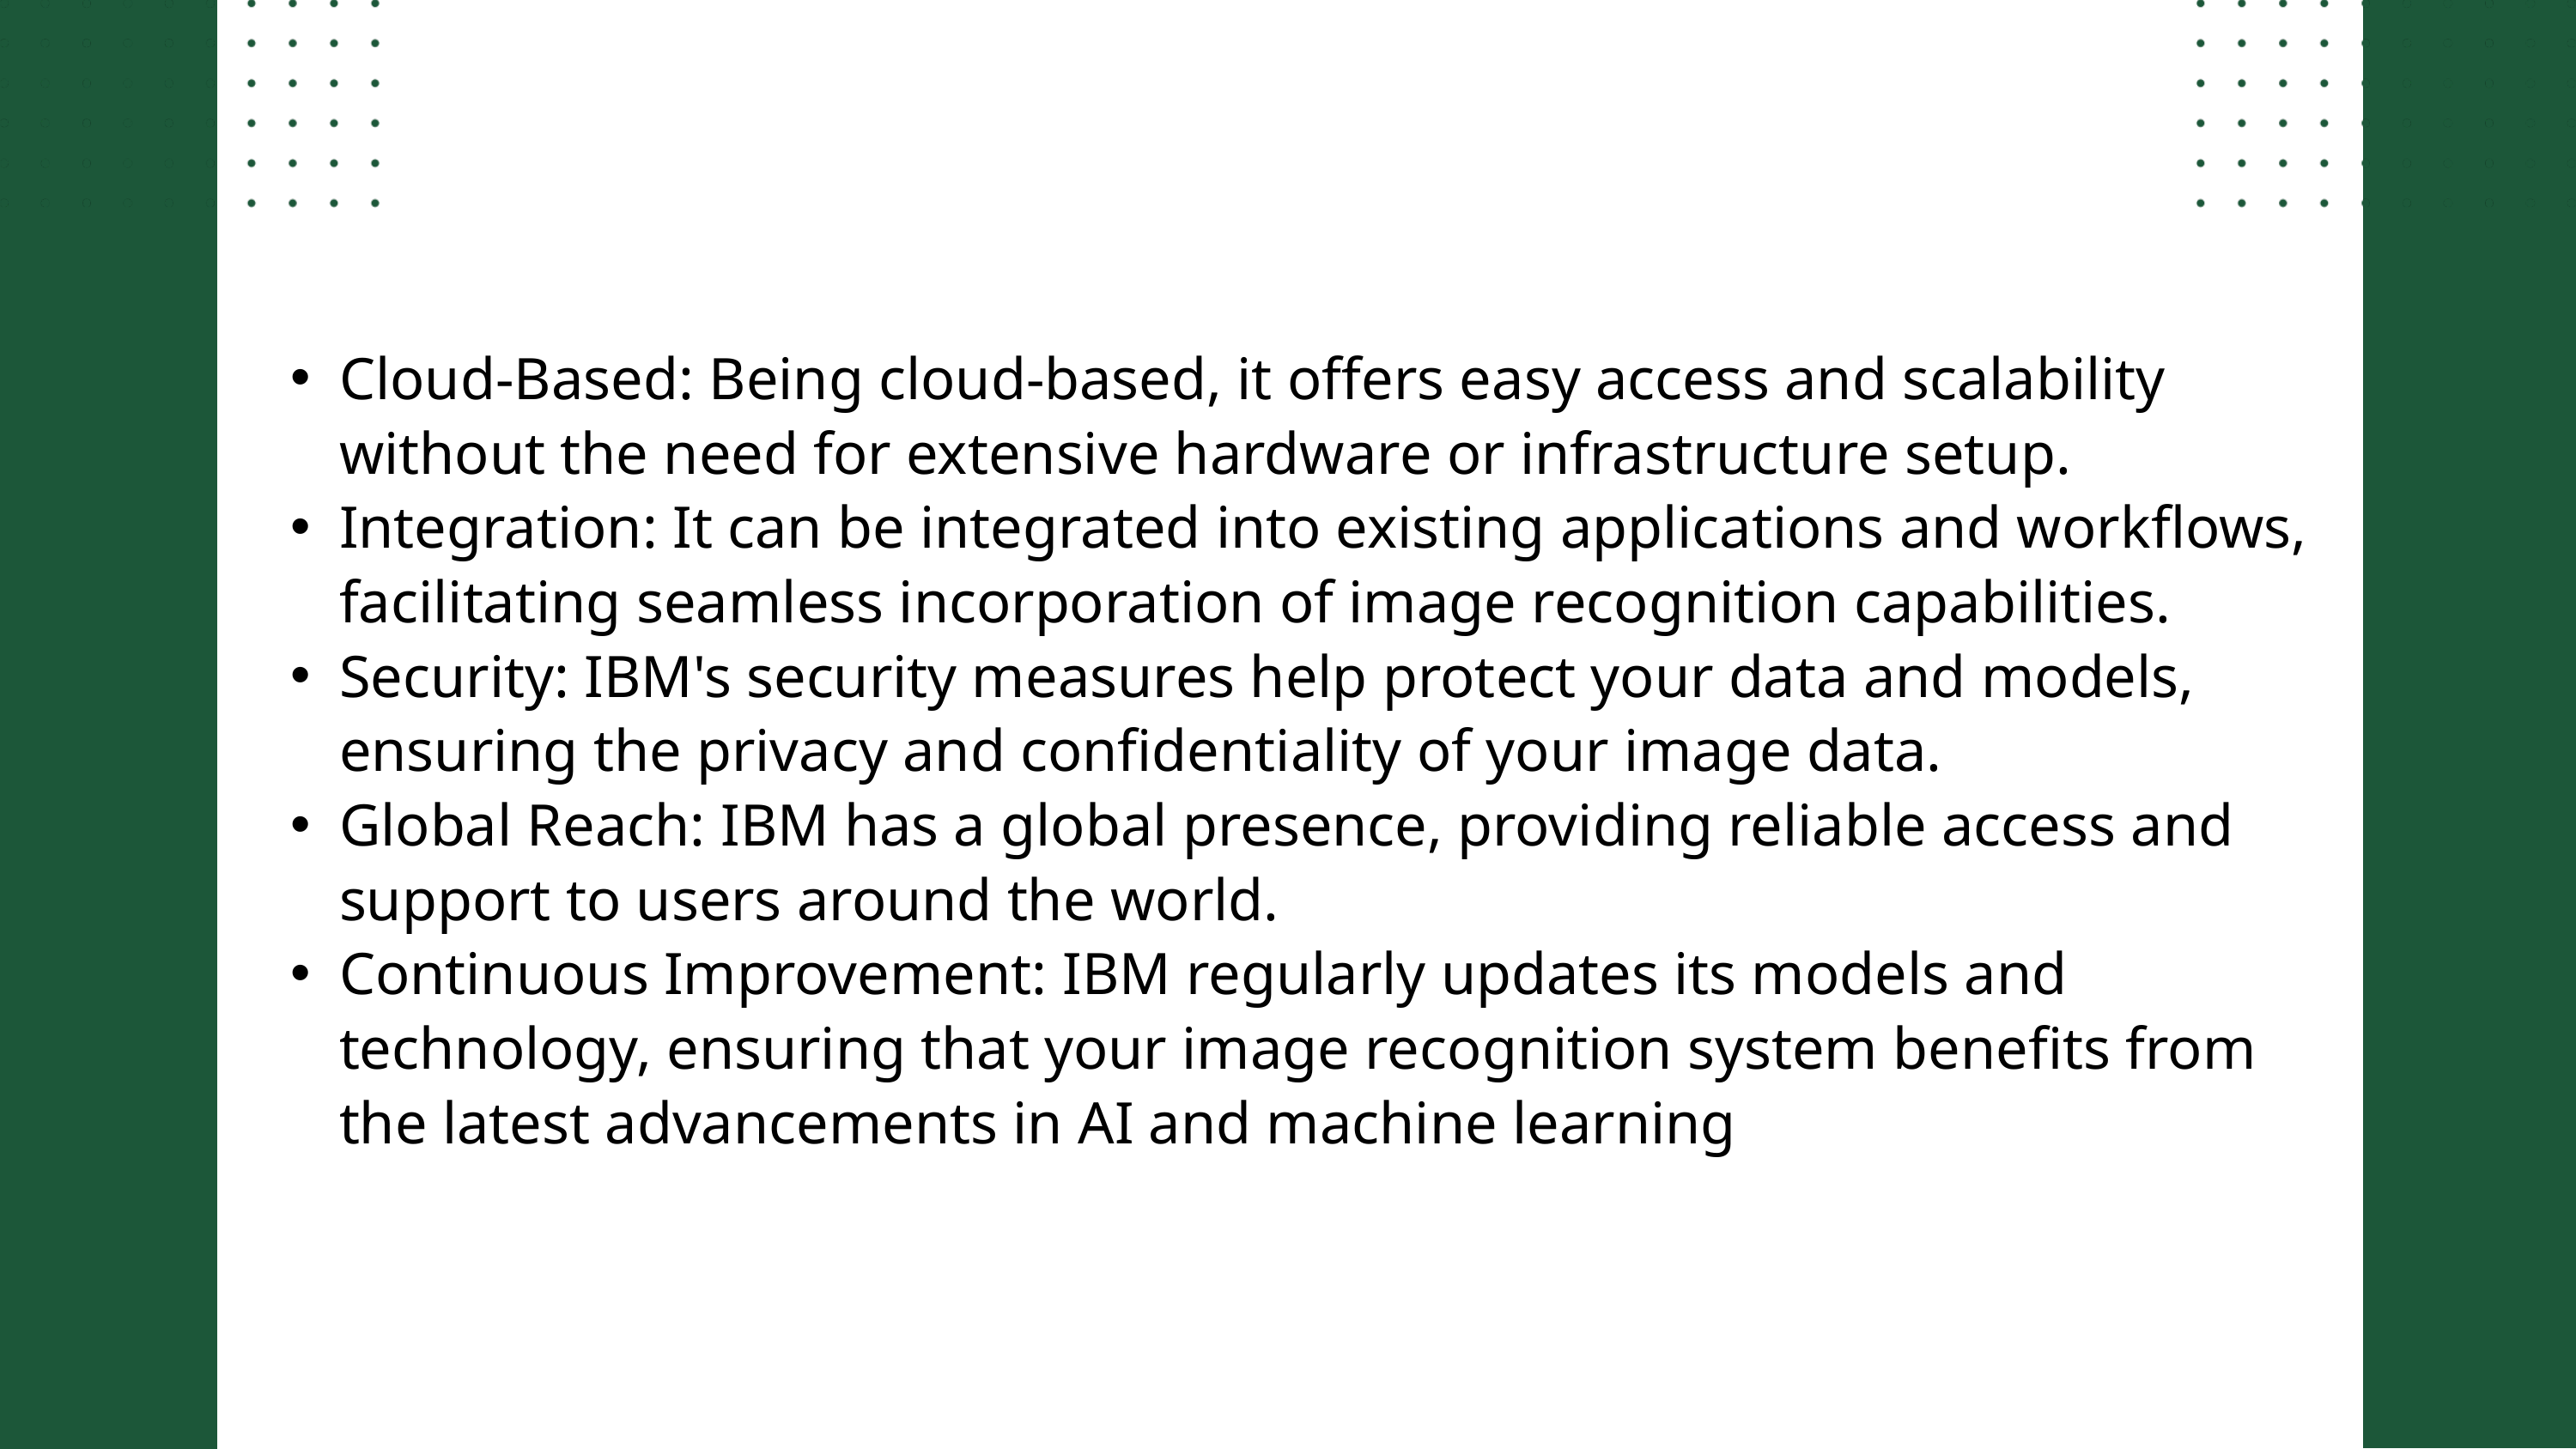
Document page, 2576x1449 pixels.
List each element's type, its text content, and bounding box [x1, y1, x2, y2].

text_box [224, 0, 380, 208]
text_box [2362, 0, 2576, 1449]
text_box Cloud-Based: Being cloud-based, it offers easy access and scalability without the need for extensive hardware or infrastructure setup. Integration: It can be integrated into existing applications and workflows, facilitating seamless incorporation of image recognition capabilities. Security: IBM's security measures help protect your data and models, ensuring the privacy and confidentiality of your image data. Global Reach: IBM has a global presence, providing reliable access and support to users around the world. Continuous Improvement: IBM regularly updates its models and technology, ensuring that your image recognition system benefits from the latest advancements in AI and machine learning [241, 336, 2319, 1155]
text_box [2196, 0, 2362, 208]
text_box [0, 0, 218, 1449]
